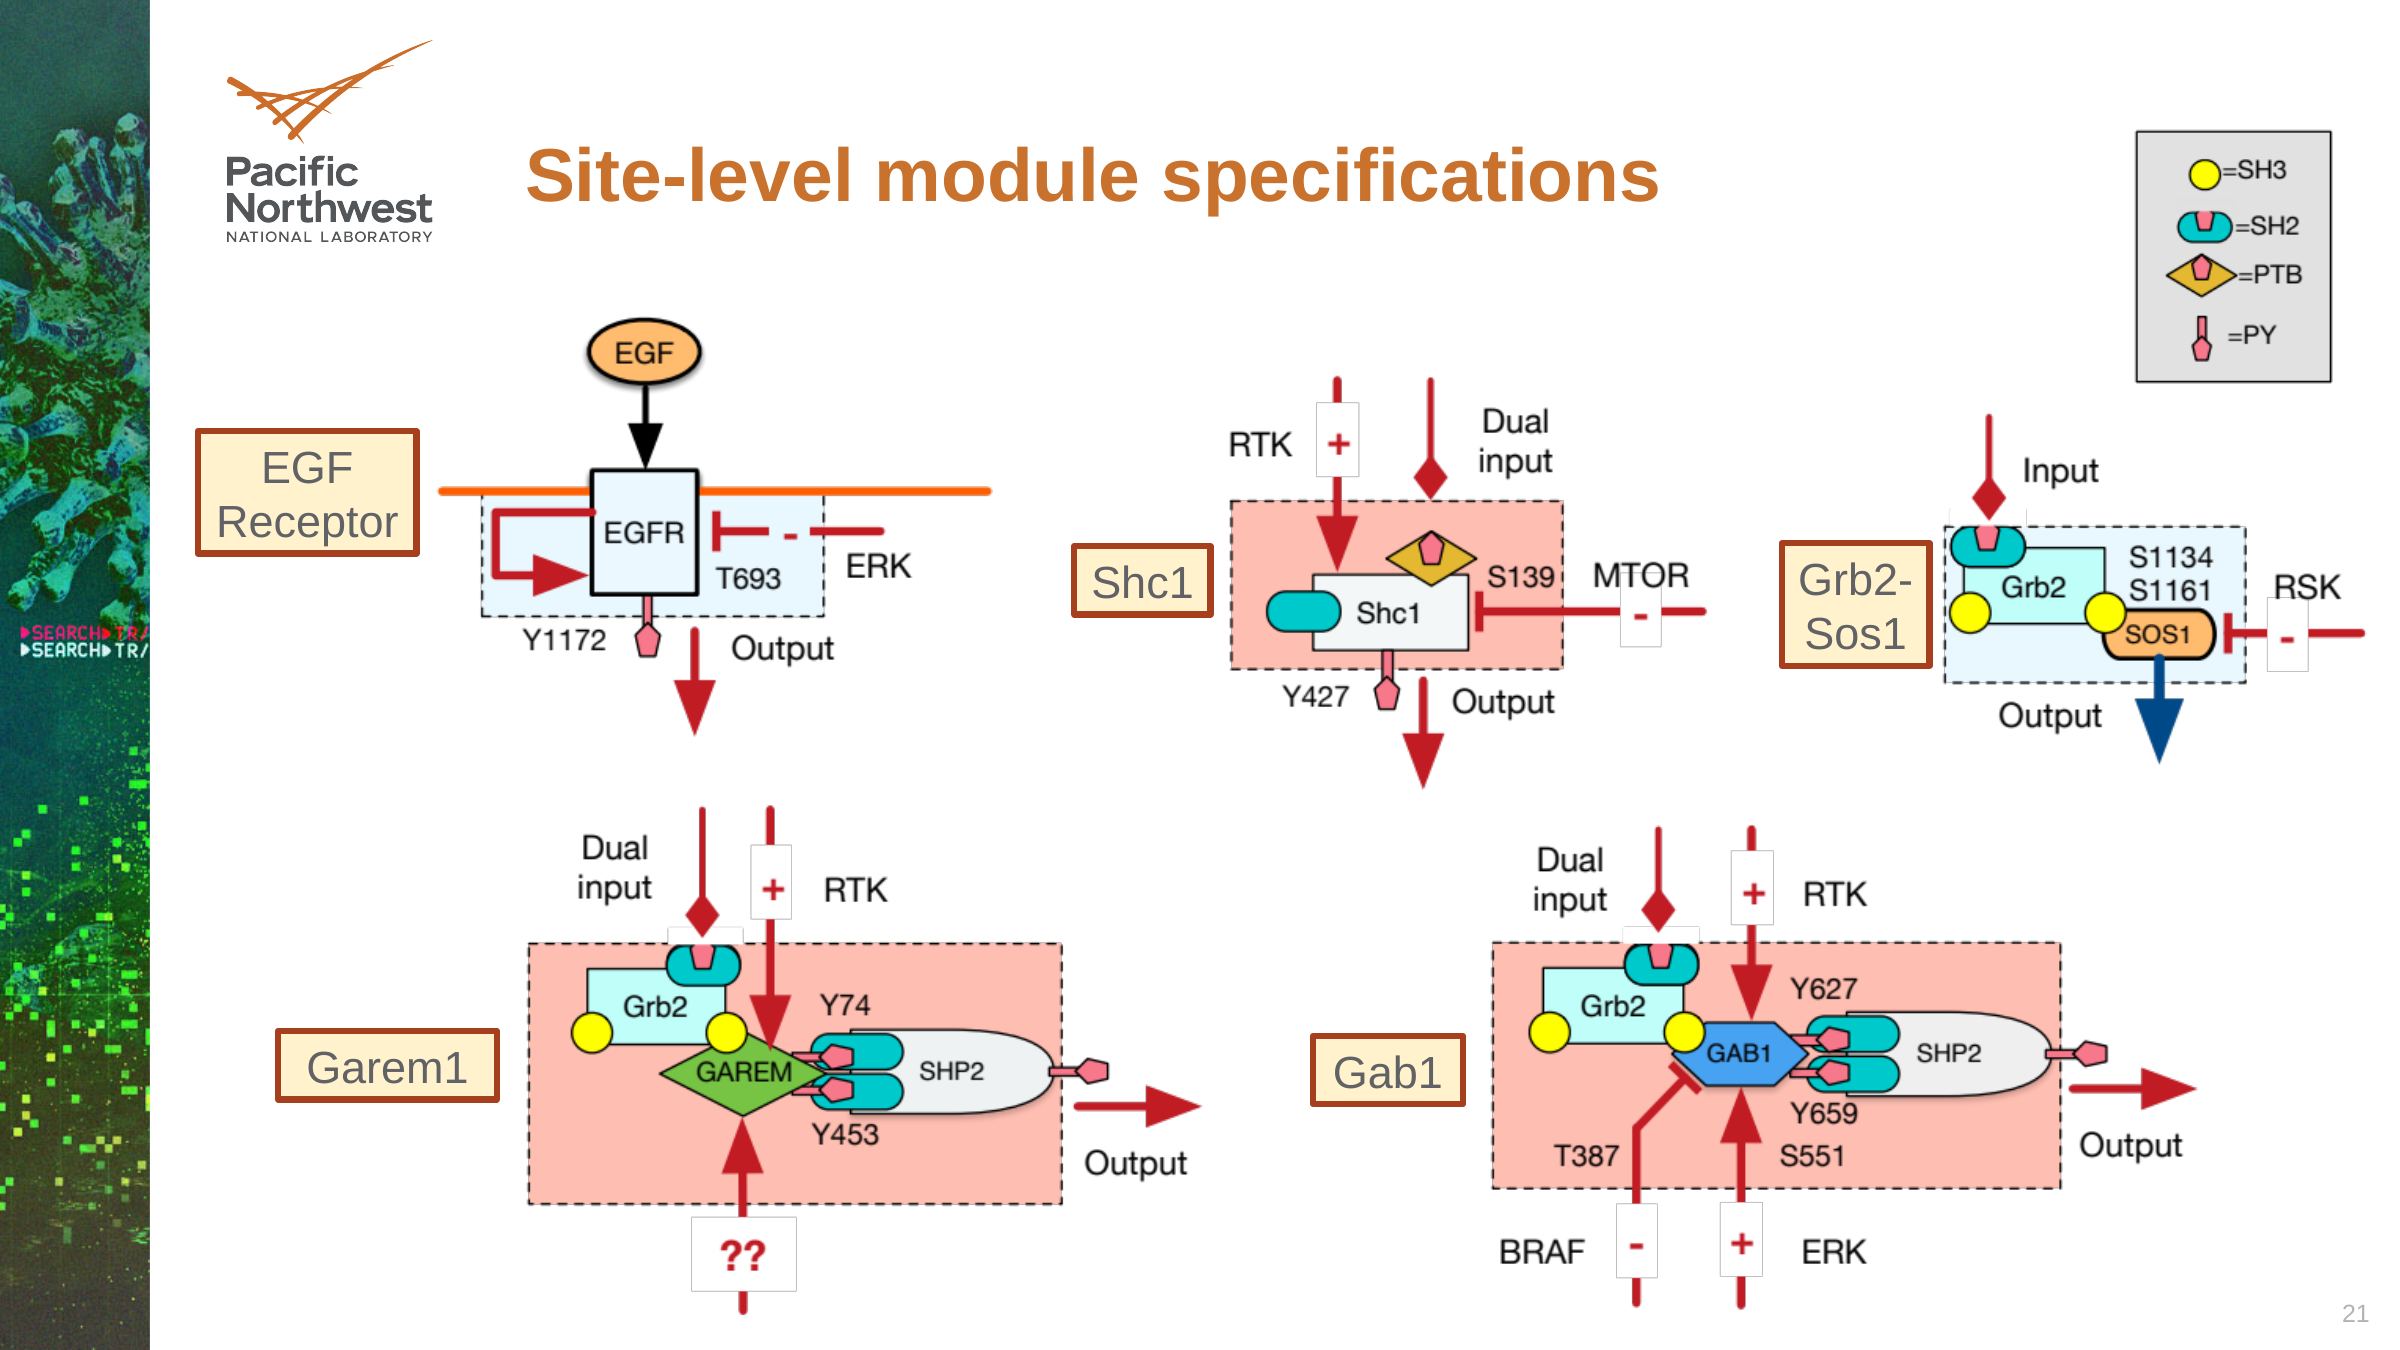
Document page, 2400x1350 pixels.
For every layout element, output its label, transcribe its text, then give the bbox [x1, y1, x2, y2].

picture [225, 38, 435, 244]
text_box Shc1 [1074, 545, 1211, 615]
text_box Grb2-Sos1 [1781, 543, 1930, 666]
picture [431, 315, 996, 764]
text_box EGF Receptor [197, 430, 417, 554]
picture [2132, 127, 2333, 384]
picture [0, 0, 149, 1350]
text_box Garem1 [278, 1030, 497, 1100]
title Site-level module specifications [525, 44, 2325, 225]
picture [524, 370, 2264, 1320]
slide_number 21 [2295, 1275, 2370, 1350]
picture [1940, 408, 2370, 797]
text_box Gab1 [1313, 1035, 1463, 1105]
